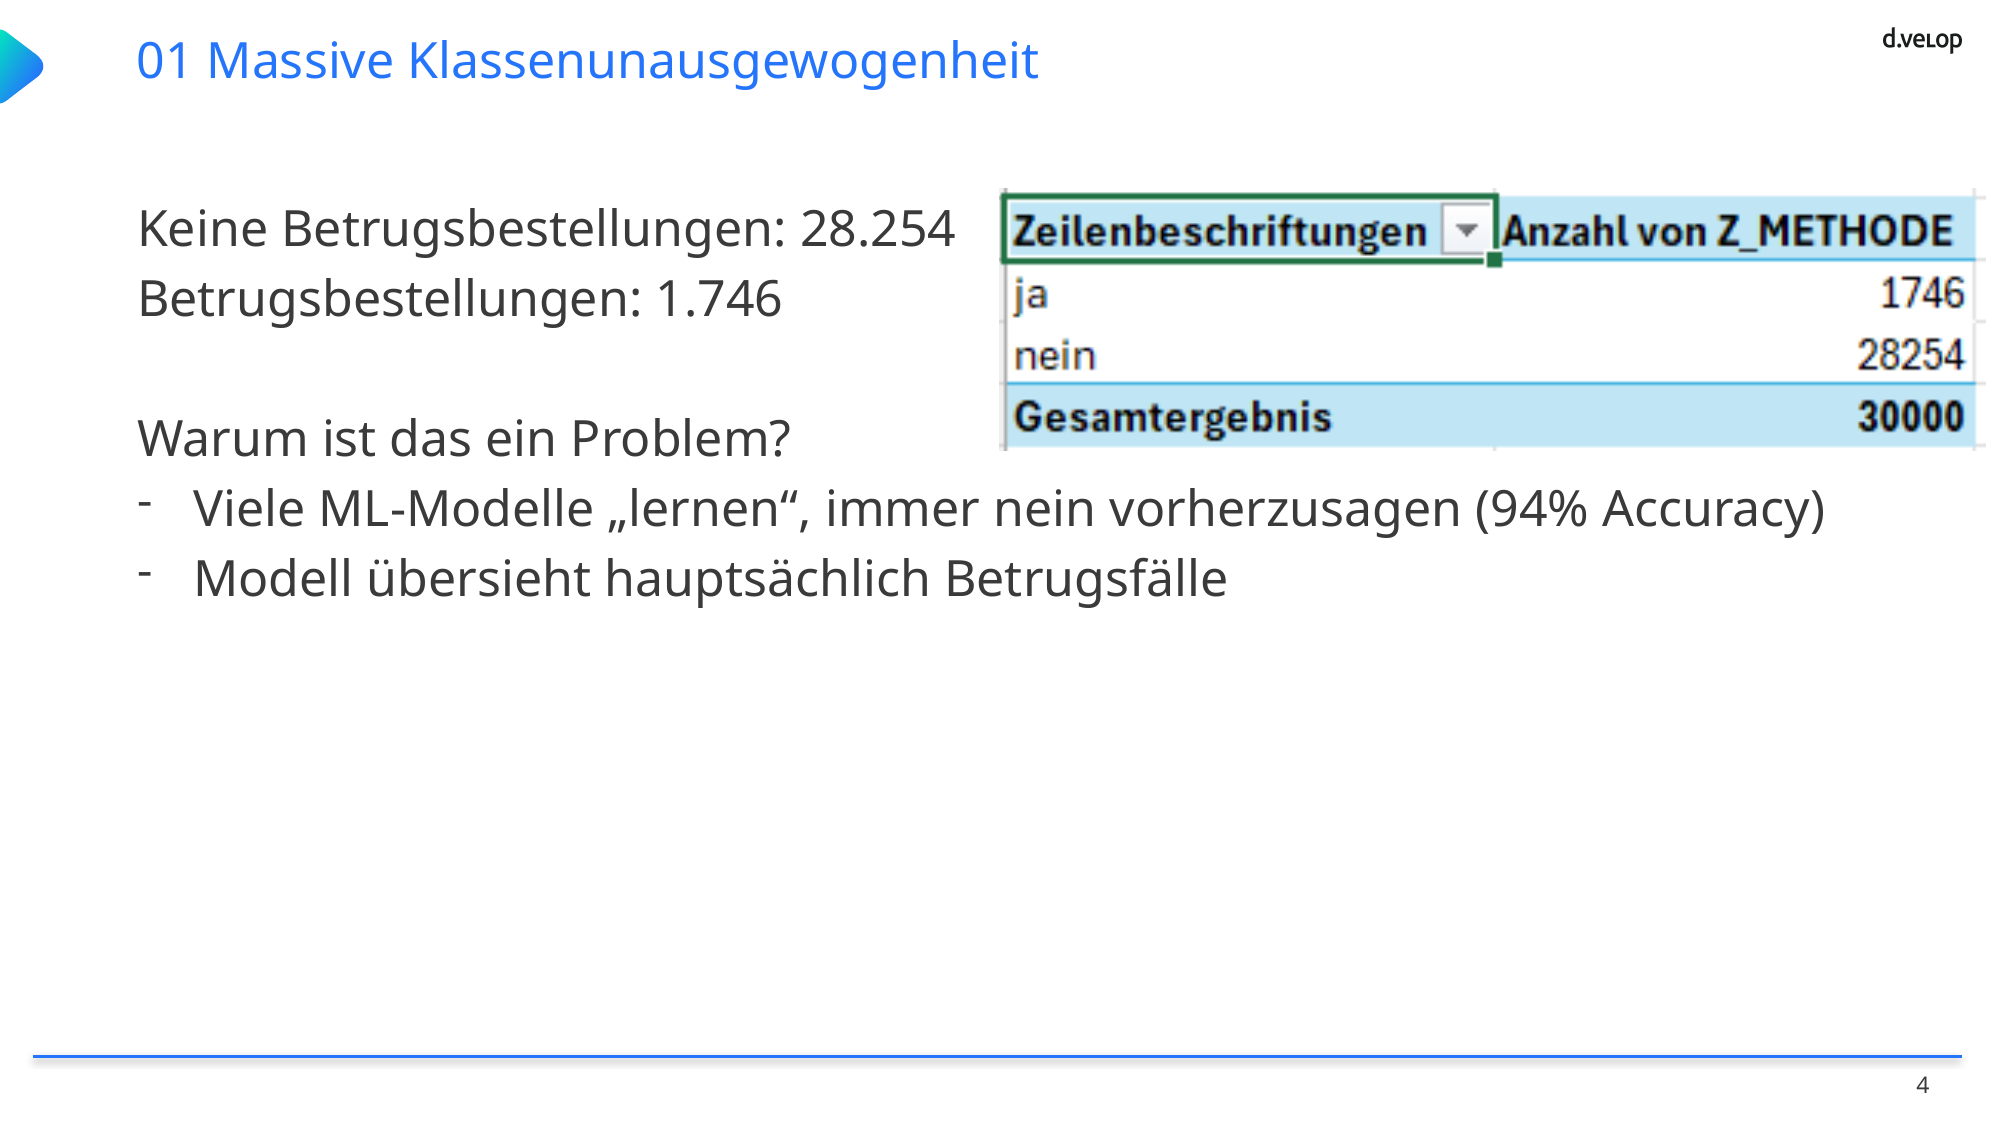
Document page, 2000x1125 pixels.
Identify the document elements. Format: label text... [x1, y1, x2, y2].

list 01 Massive Klassenunausgewogenheit [122, 21, 1442, 108]
picture [1883, 27, 1962, 54]
list Keine Betrugsbestellungen: 28.254 Betrugsbestellungen: 1.746 Warum ist das ein Problem? Viele ML-Modelle „lernen“, immer nein vorherzusagen (94% Accuracy) Modell übersieht hauptsächlich Betrugsfälle [122, 188, 1962, 1030]
picture [0, 24, 44, 105]
picture [999, 188, 1987, 451]
